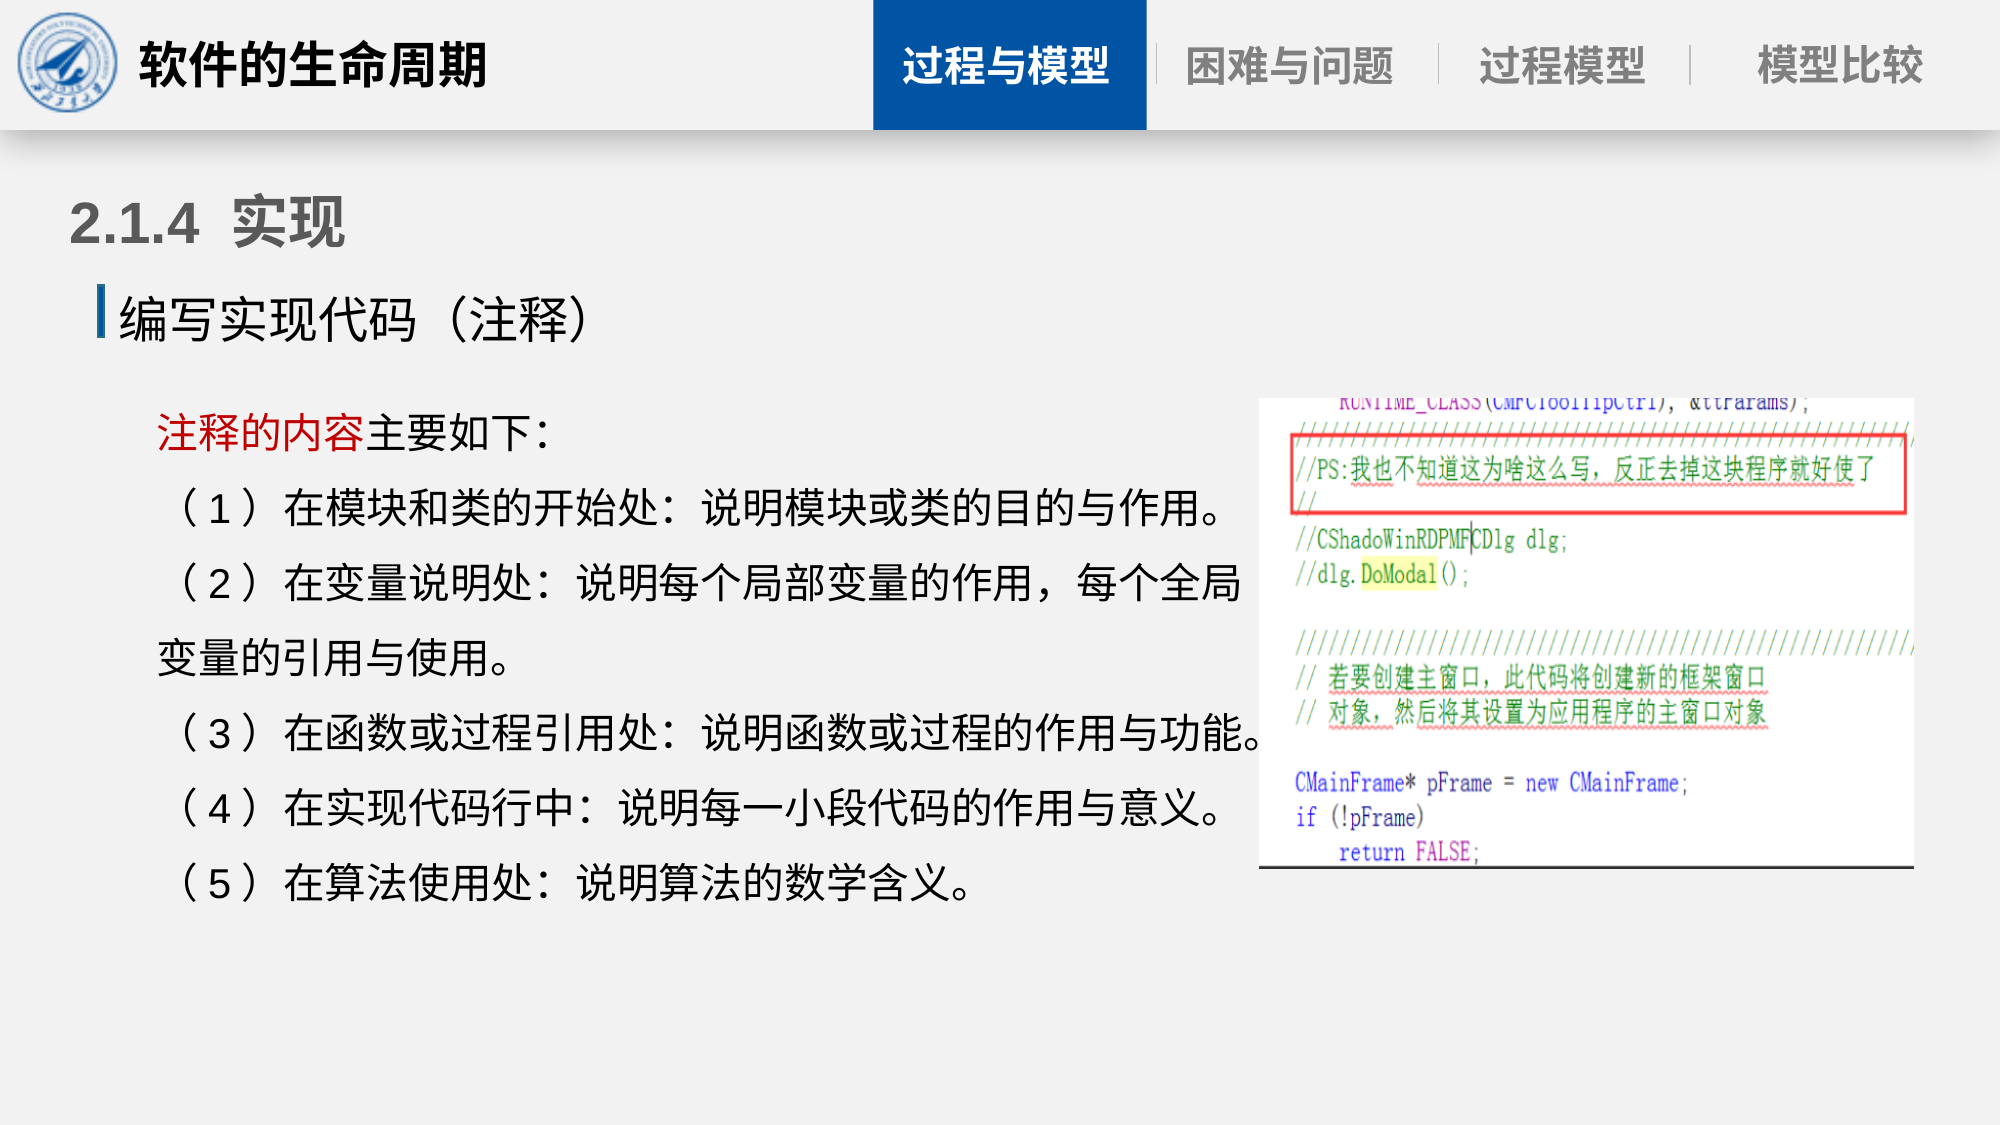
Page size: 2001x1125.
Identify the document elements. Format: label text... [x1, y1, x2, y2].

text_box 模型比较 [1708, 31, 1973, 97]
text_box [1148, 0, 2000, 131]
text_box 困难与问题 [1179, 31, 1401, 98]
text_box 过程与模型 [896, 31, 1117, 98]
text_box 软件的生命周期 [130, 25, 531, 102]
text_box [872, 0, 1148, 131]
text_box [0, 0, 872, 131]
text_box 注释的内容主要如下： （1）在模块和类的开始处：说明模块或类的目的与作用。 （2）在变量说明处：说明每个局部变量的作用，每个全局变量的引用与使用。 （3）在函数或过程引用处：说明函数或过程的作用与功能。 （4）在实现代码行中：说明每一小段代码的作用与意义。 （5）在算法使用处：说明算法的数学含义。 [141, 373, 1276, 914]
picture [1259, 398, 1914, 870]
text_box 2.1.4 实现 [69, 177, 820, 263]
picture [0, 3, 130, 121]
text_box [97, 281, 887, 357]
text_box 过程模型 [1453, 32, 1674, 98]
